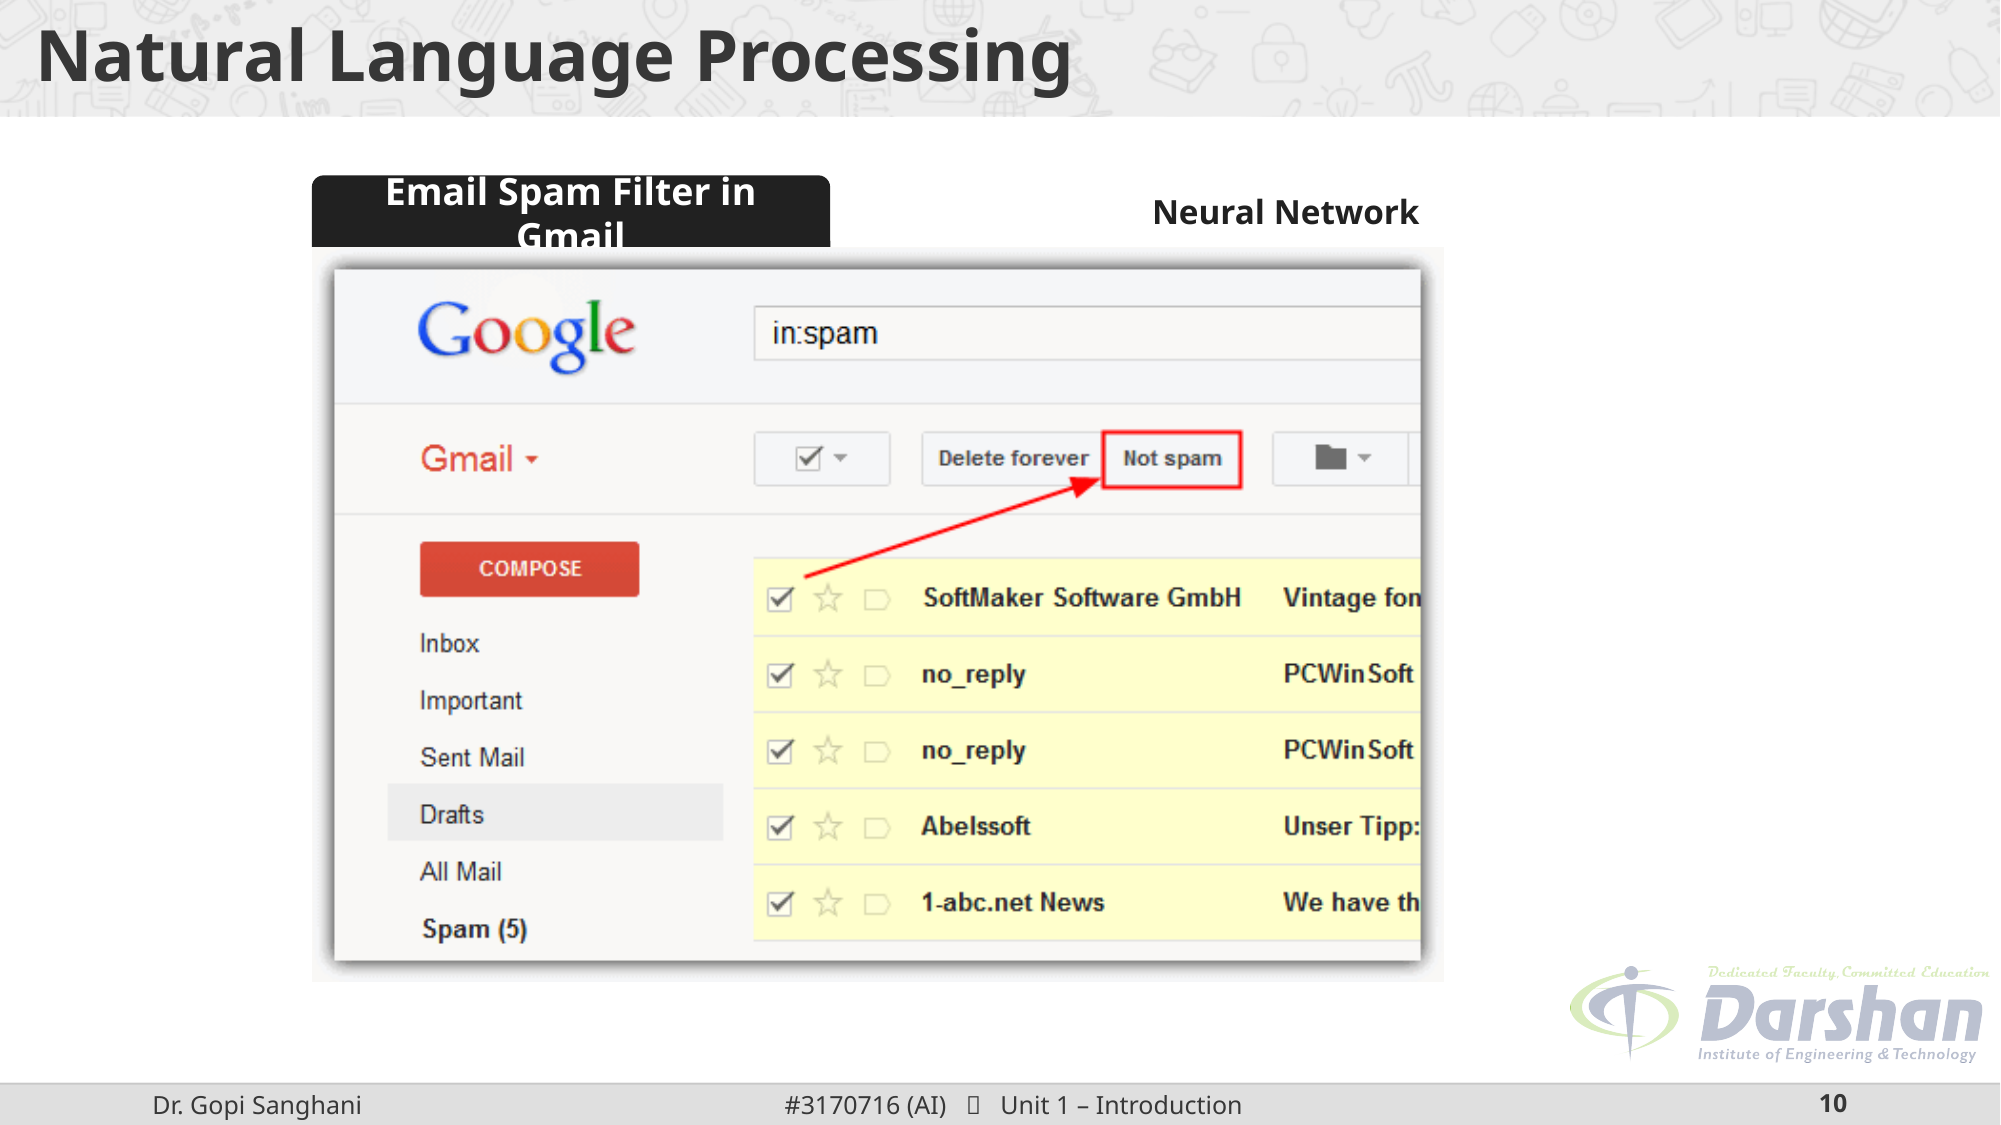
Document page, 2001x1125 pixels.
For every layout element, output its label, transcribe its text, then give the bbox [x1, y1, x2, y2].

text_box Email Spam Filter in Gmail [310, 174, 832, 249]
title Natural Language Processing [0, 0, 2000, 117]
text_box Neural Network [941, 183, 1435, 239]
picture [312, 246, 1444, 983]
